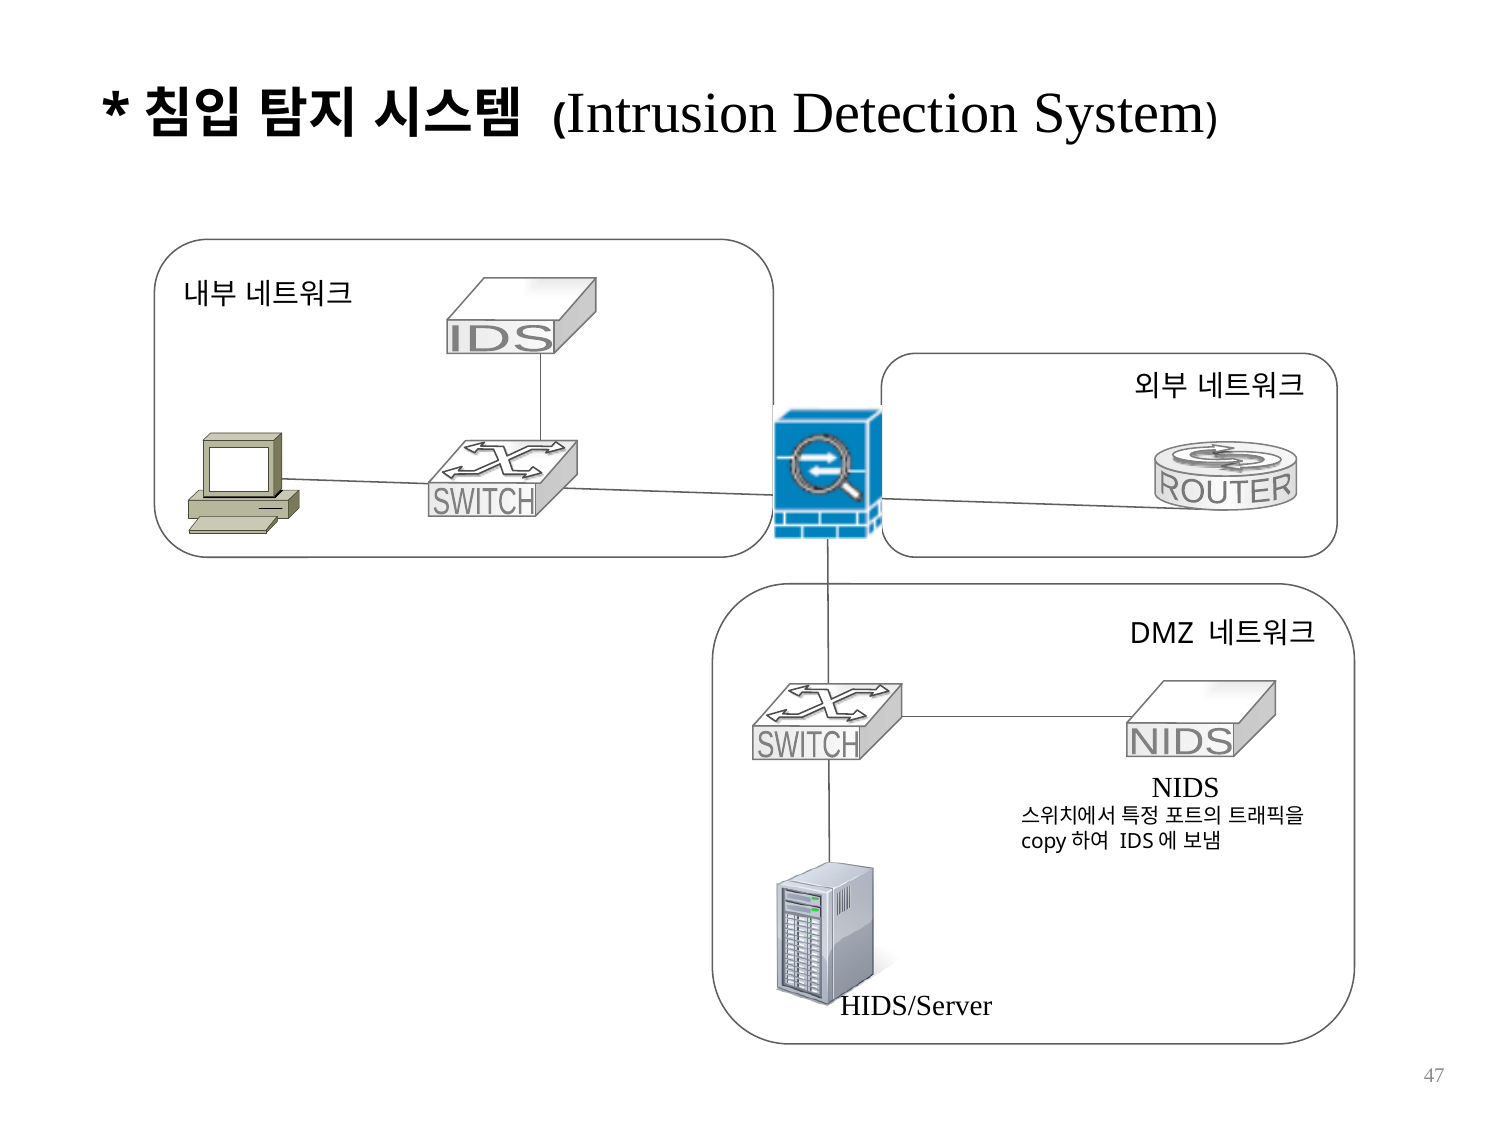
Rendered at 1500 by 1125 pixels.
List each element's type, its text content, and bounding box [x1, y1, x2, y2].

slide_number 47 [1122, 1043, 1460, 1104]
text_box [154, 239, 1355, 1044]
text_box *침입 탐지 시스템 (Intrusion Detection System) [86, 74, 1327, 169]
